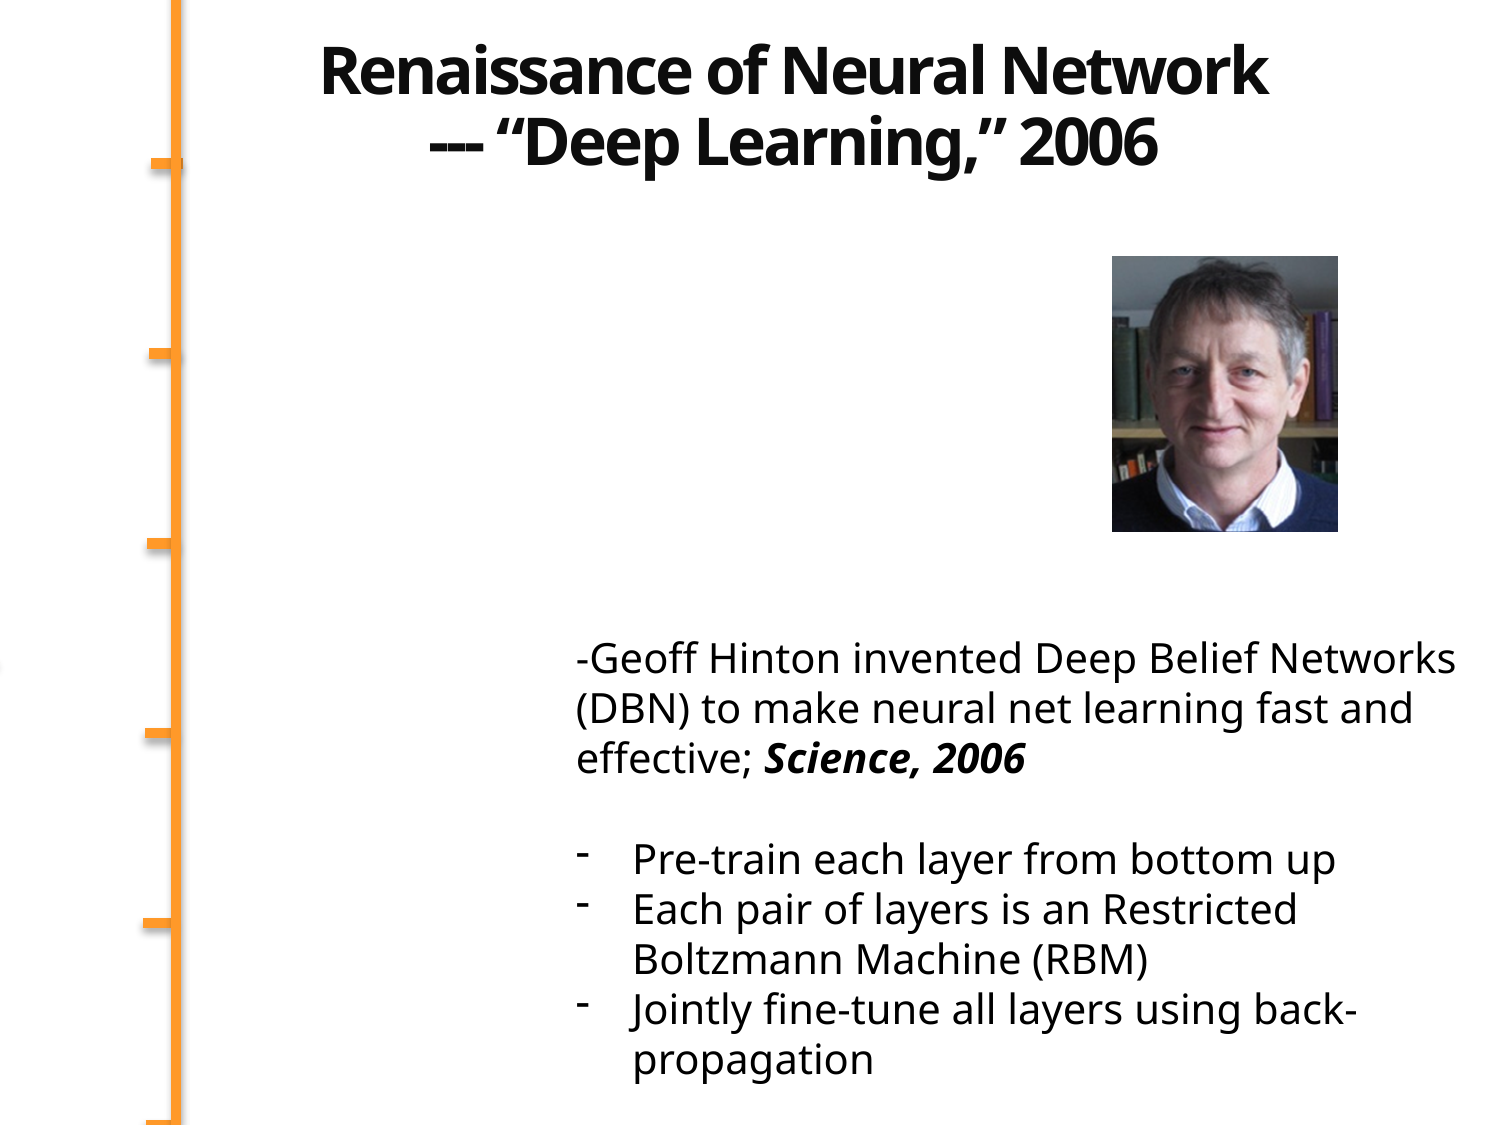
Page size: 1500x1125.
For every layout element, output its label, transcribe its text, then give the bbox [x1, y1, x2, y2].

text_box -Geoff Hinton invented Deep Belief Networks (DBN) to make neural net learning fast and effective; Science, 2006 Pre-train each layer from bottom up Each pair of layers is an Restricted Boltzmann Machine (RBM) Jointly fine-tune all layers using back-propagation [561, 624, 1492, 1125]
title Renaissance of Neural Network --- “Deep Learning,” 2006 [195, 37, 1410, 180]
picture [1112, 255, 1338, 532]
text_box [142, 0, 188, 1125]
